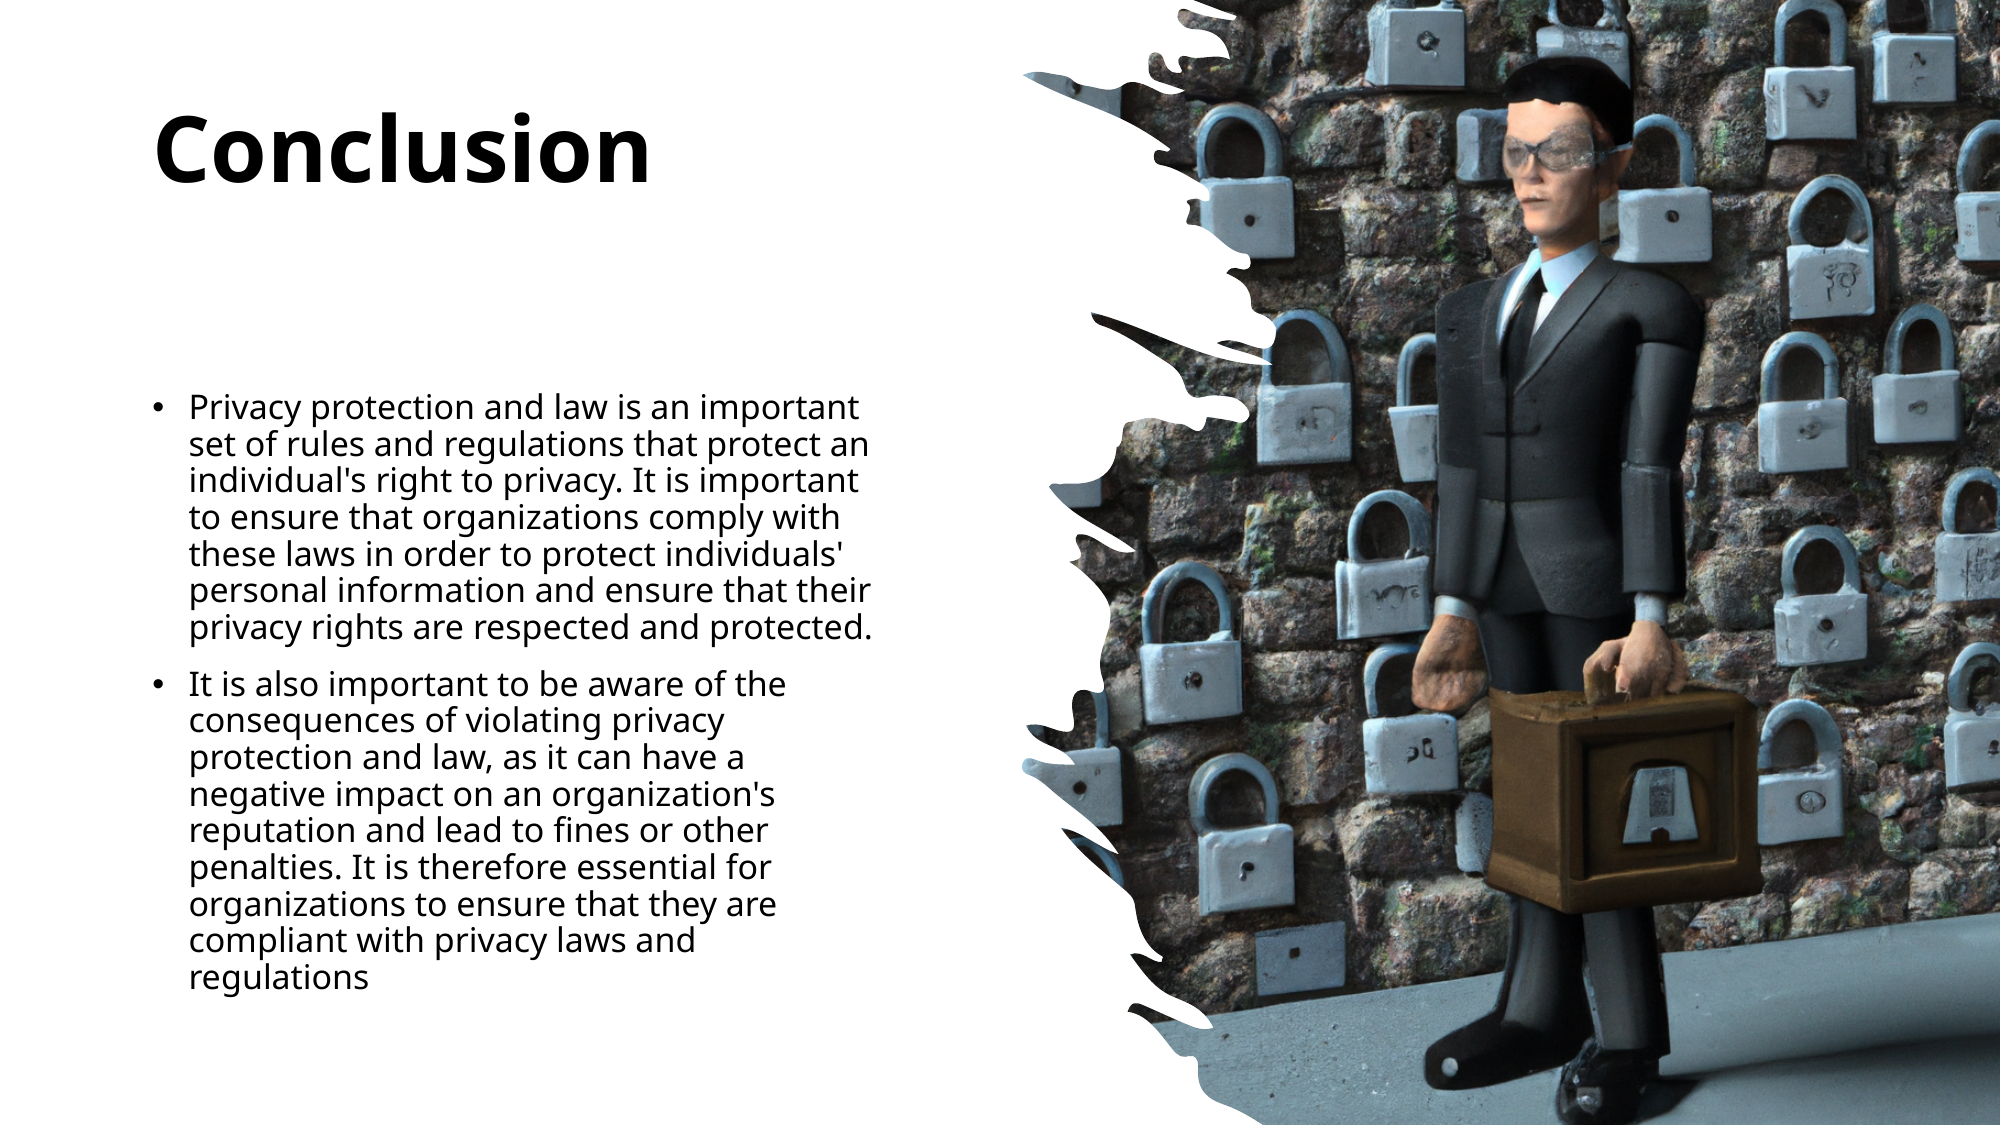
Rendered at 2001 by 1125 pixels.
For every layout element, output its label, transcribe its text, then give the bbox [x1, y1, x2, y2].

text_box [0, 0, 1021, 1125]
title Conclusion [137, 59, 999, 357]
list Privacy protection and law is an important set of rules and regulations that protect an individual's right to privacy. It is important to ensure that organizations comply with these laws in order to protect individuals' personal information and ensure that their privacy rights are respected and protected. It is also important to be aware of the consequences of violating privacy protection and law, as it can have a negative impact on an organization's reputation and lead to fines or other penalties. It is therefore essential for organizations to ensure that they are compliant with privacy laws and regulations [137, 382, 896, 1014]
picture [1021, 0, 2000, 1125]
